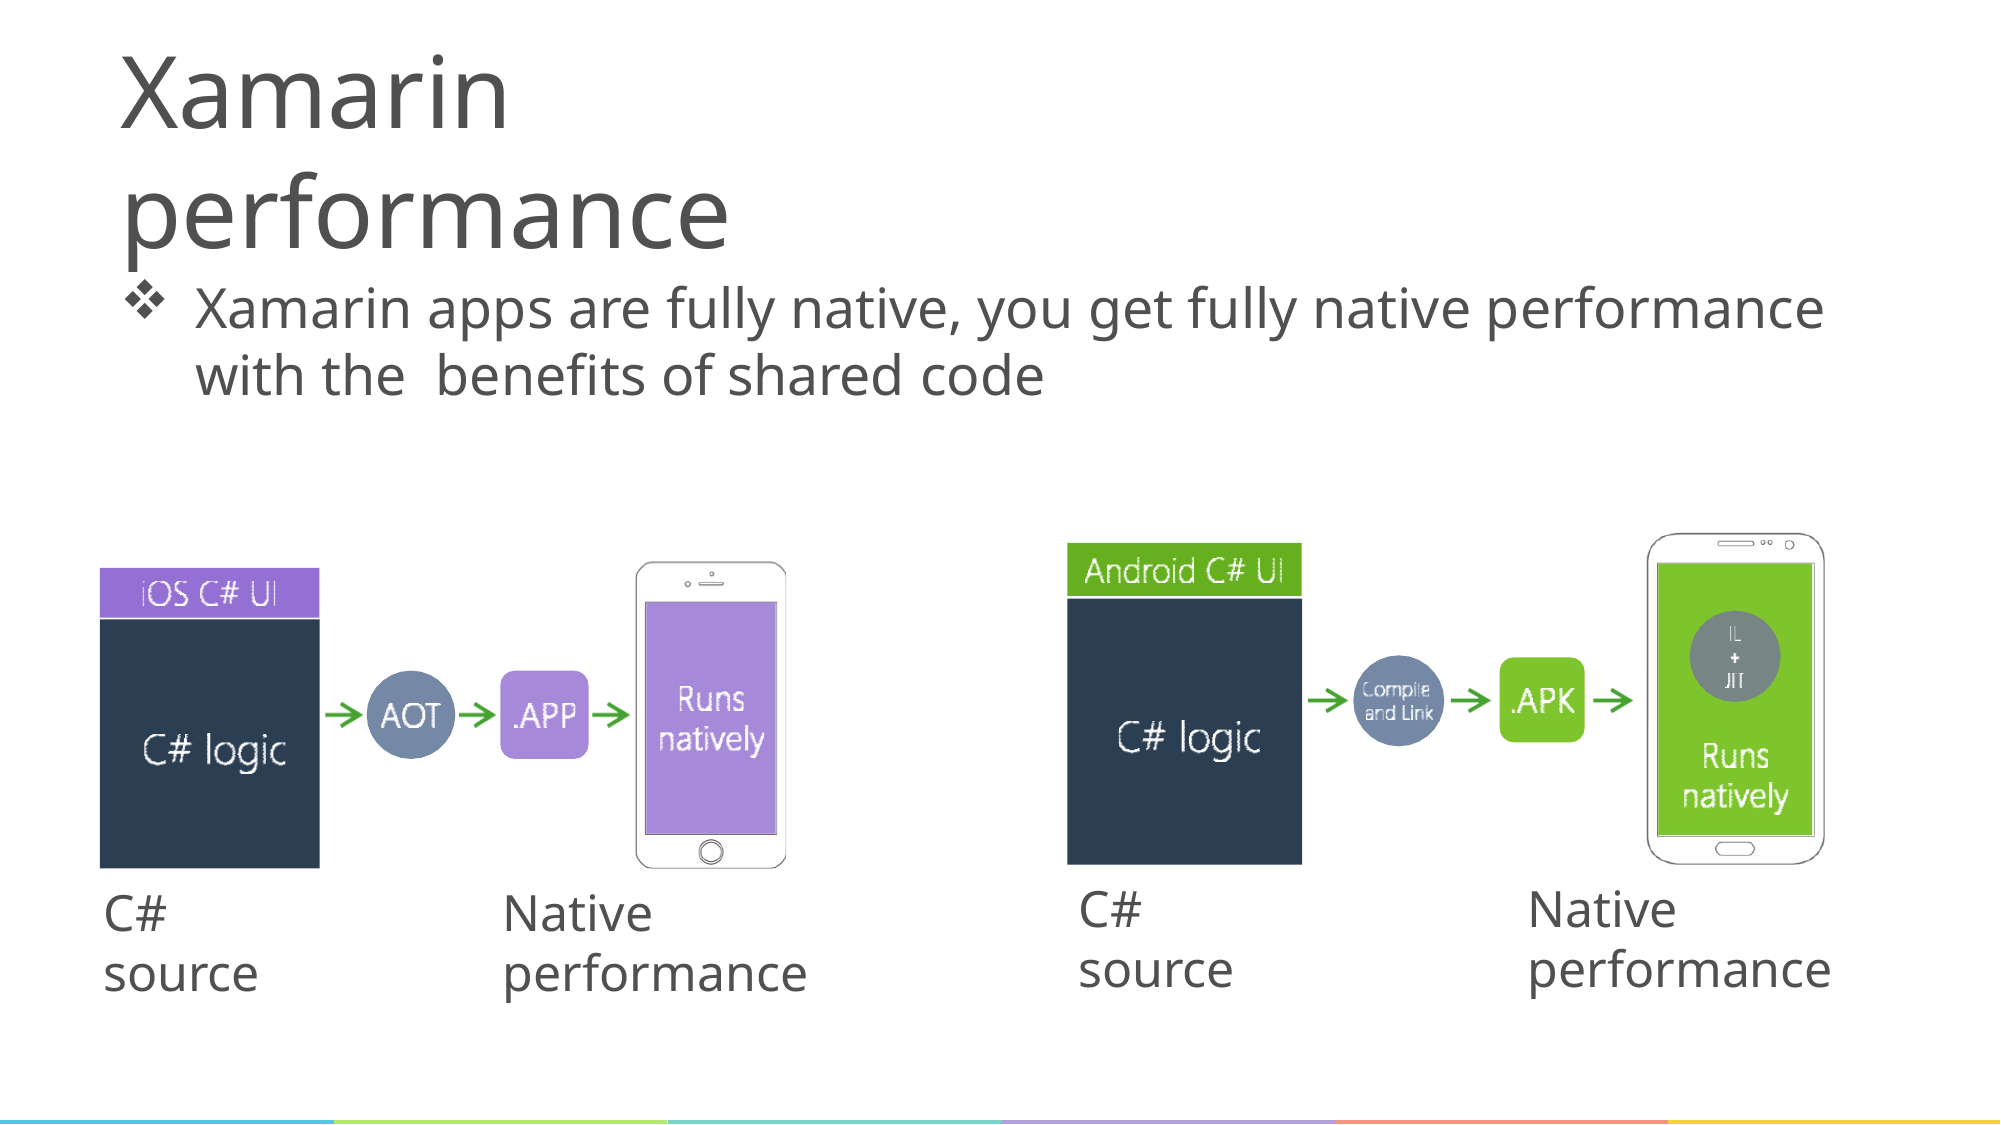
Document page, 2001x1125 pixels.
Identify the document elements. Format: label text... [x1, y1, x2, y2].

text_box [1363, 682, 1430, 701]
text_box [144, 733, 286, 774]
text_box [325, 702, 364, 728]
text_box [1646, 531, 1829, 865]
text_box [1085, 557, 1282, 583]
text_box [500, 670, 589, 759]
text_box [660, 725, 765, 758]
text_box Native performance [1524, 874, 1947, 998]
text_box [1689, 610, 1781, 702]
title Xamarin performance [117, 25, 1034, 268]
text_box [1704, 743, 1768, 768]
text_box [1730, 653, 1740, 663]
text_box [1067, 598, 1303, 865]
text_box [381, 703, 441, 728]
text_box C# source [1076, 874, 1294, 998]
text_box [459, 702, 497, 728]
text_box [1308, 688, 1349, 713]
text_box [99, 567, 320, 618]
text_box Xamarin apps are fully native, you get fully native performance with the benefits of shared code [117, 270, 1852, 407]
text_box [366, 670, 456, 759]
text_box [1593, 688, 1634, 713]
text_box [99, 619, 320, 869]
text_box [634, 561, 787, 869]
text_box [592, 702, 631, 728]
text_box [1499, 657, 1585, 743]
text_box [514, 703, 576, 728]
text_box [1684, 782, 1789, 815]
text_box [646, 602, 776, 834]
text_box [1118, 720, 1260, 762]
text_box [1511, 688, 1575, 713]
text_box C# source [101, 878, 319, 1002]
text_box [1658, 563, 1813, 836]
text_box [1450, 688, 1492, 713]
text_box [1366, 705, 1433, 720]
text_box [1725, 673, 1745, 688]
text_box [1730, 626, 1741, 641]
text_box [679, 686, 744, 711]
text_box [1067, 542, 1302, 596]
text_box [142, 581, 276, 606]
text_box [1353, 655, 1445, 747]
text_box Native performance [500, 878, 923, 1002]
